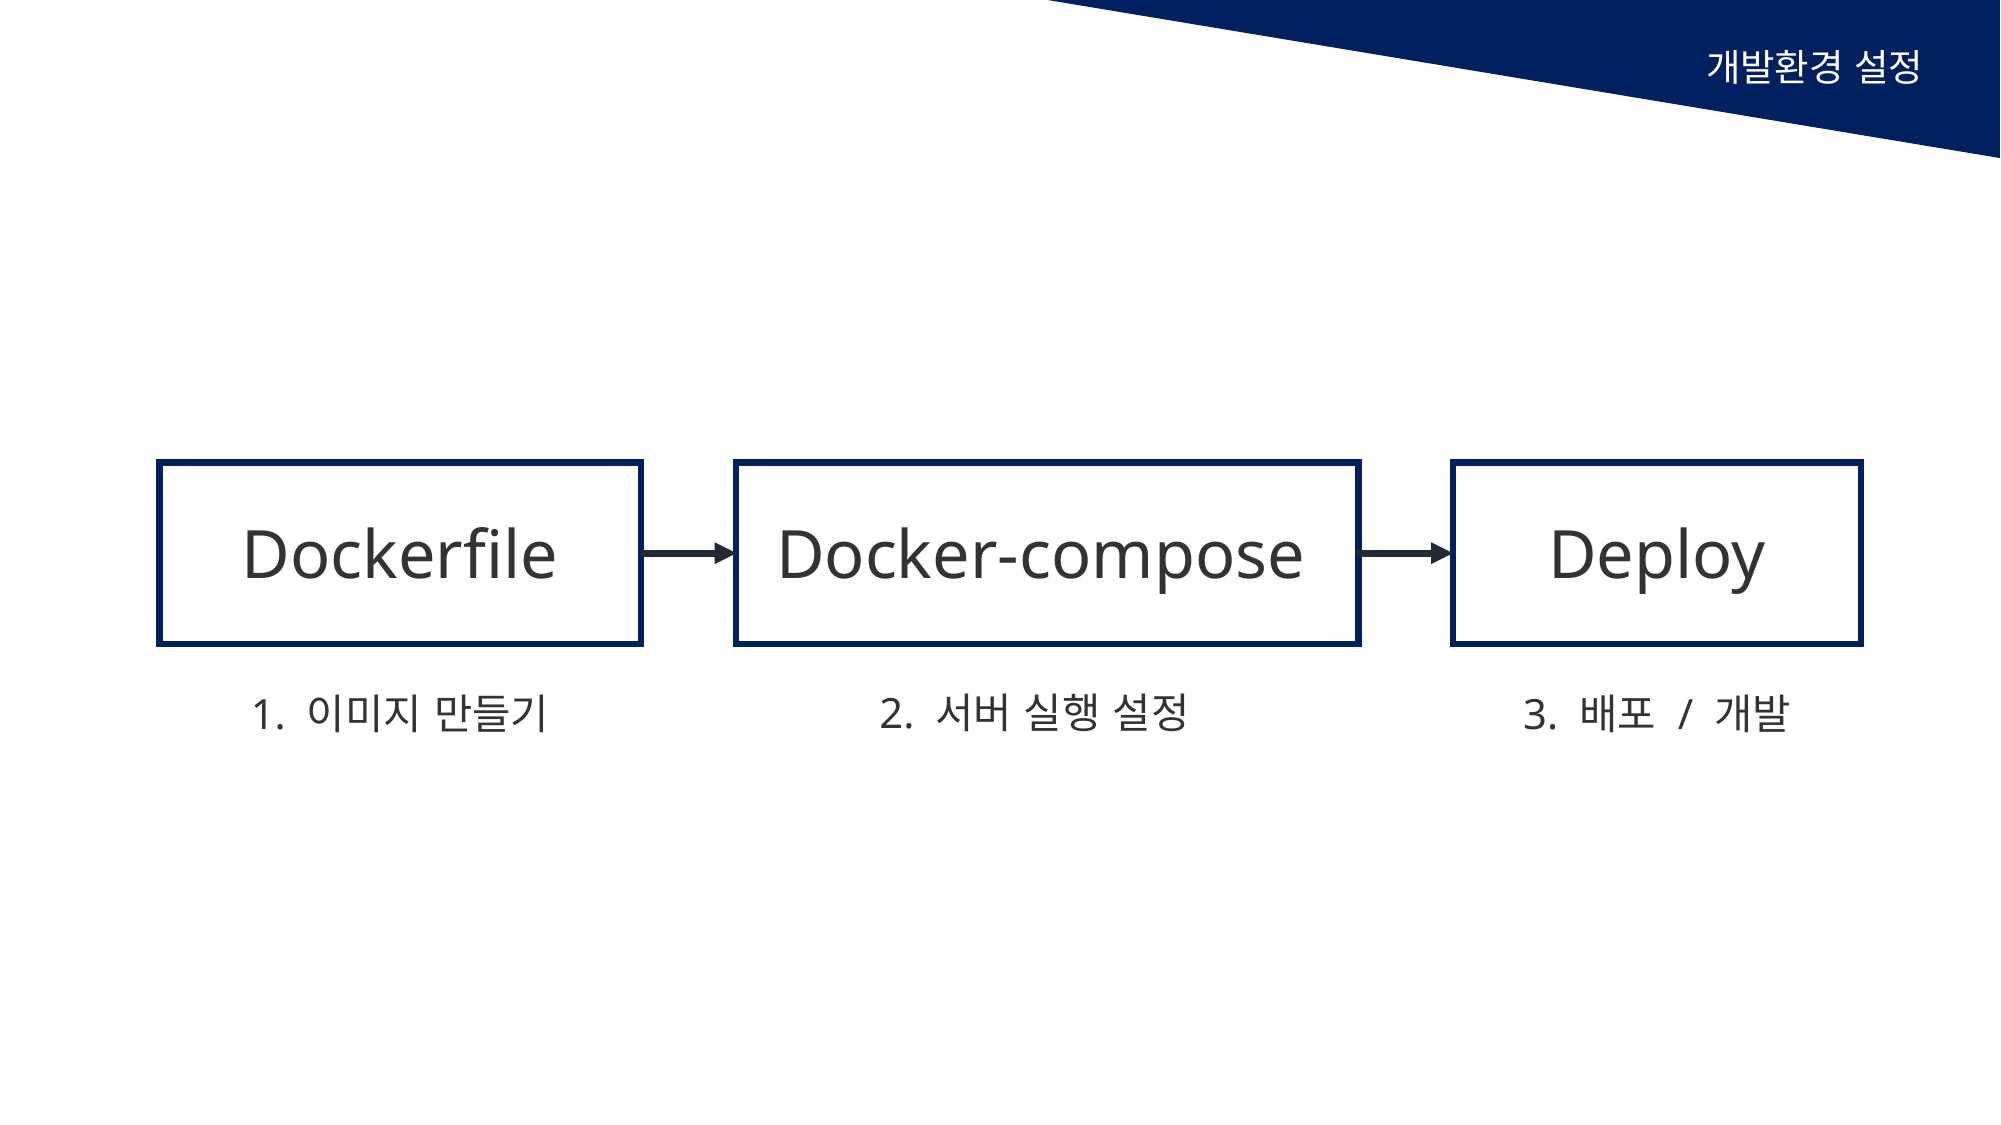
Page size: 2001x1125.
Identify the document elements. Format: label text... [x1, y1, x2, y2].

text_box [1452, 461, 1862, 645]
text_box 2. 서버 실행 설정 [851, 679, 1218, 745]
text_box 개발환경 설정 [1691, 36, 1939, 97]
text_box [735, 461, 1360, 645]
text_box 3. 배포 / 개발 [1507, 680, 1808, 746]
text_box [158, 461, 642, 645]
text_box [1041, 0, 2000, 160]
text_box 1. 이미지 만들기 [221, 680, 580, 746]
